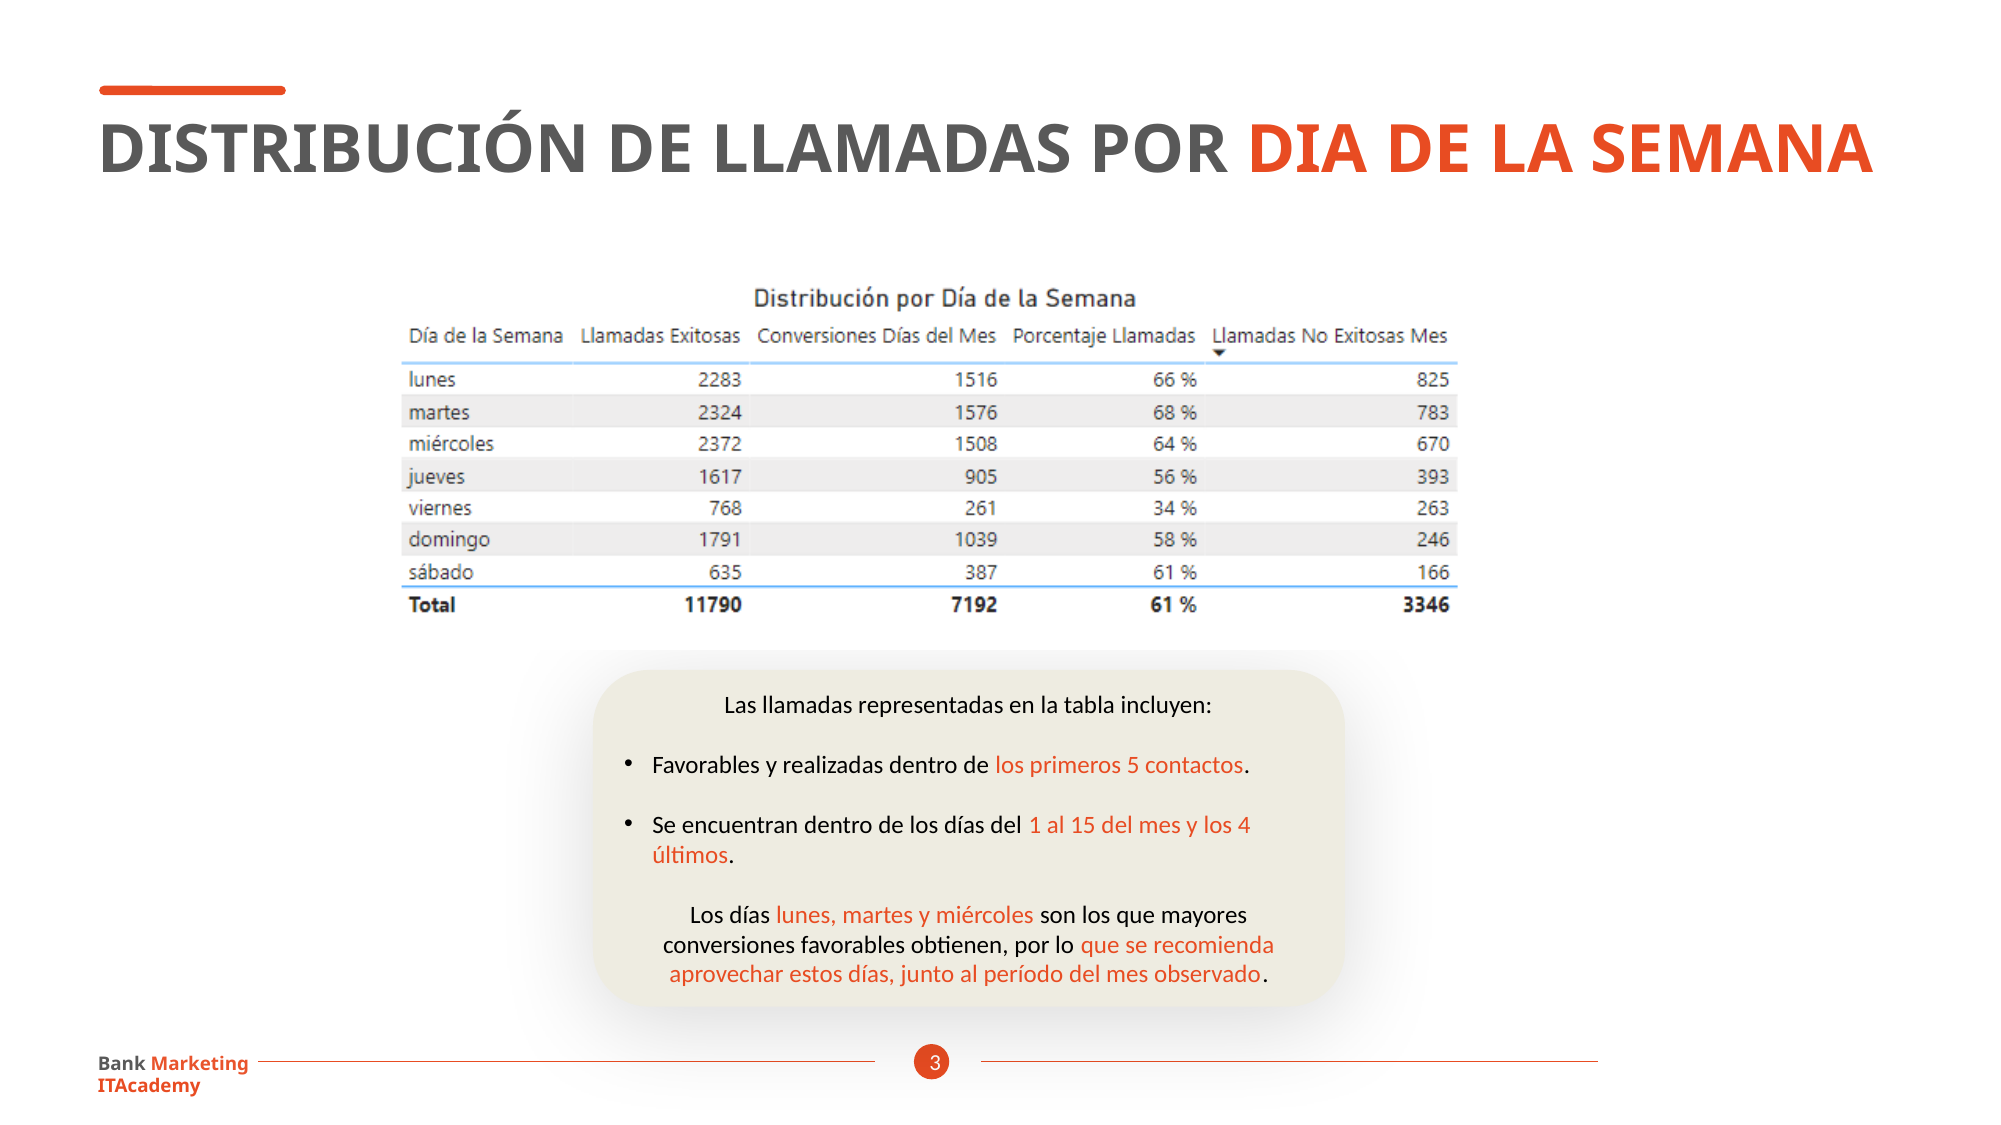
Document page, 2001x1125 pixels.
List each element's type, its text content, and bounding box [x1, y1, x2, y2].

picture [380, 249, 1519, 650]
text_box Las llamadas representadas en la tabla incluyen: Favorables y realizadas dentro de los primeros 5 contactos. Se encuentran dentro de los días del 1 al 15 del mes y los 4 últimos. Los días lunes, martes y miércoles son los que mayores conversiones favorables obtienen, por lo que se recomienda aprovechar estos días, junto al período del mes observado. [591, 668, 1347, 1008]
text_box DISTRIBUCIÓN DE LLAMADAS POR DIA DE LA SEMANA [83, 98, 1918, 194]
text_box Bank Marketing ITAcademy [83, 1044, 1898, 1104]
